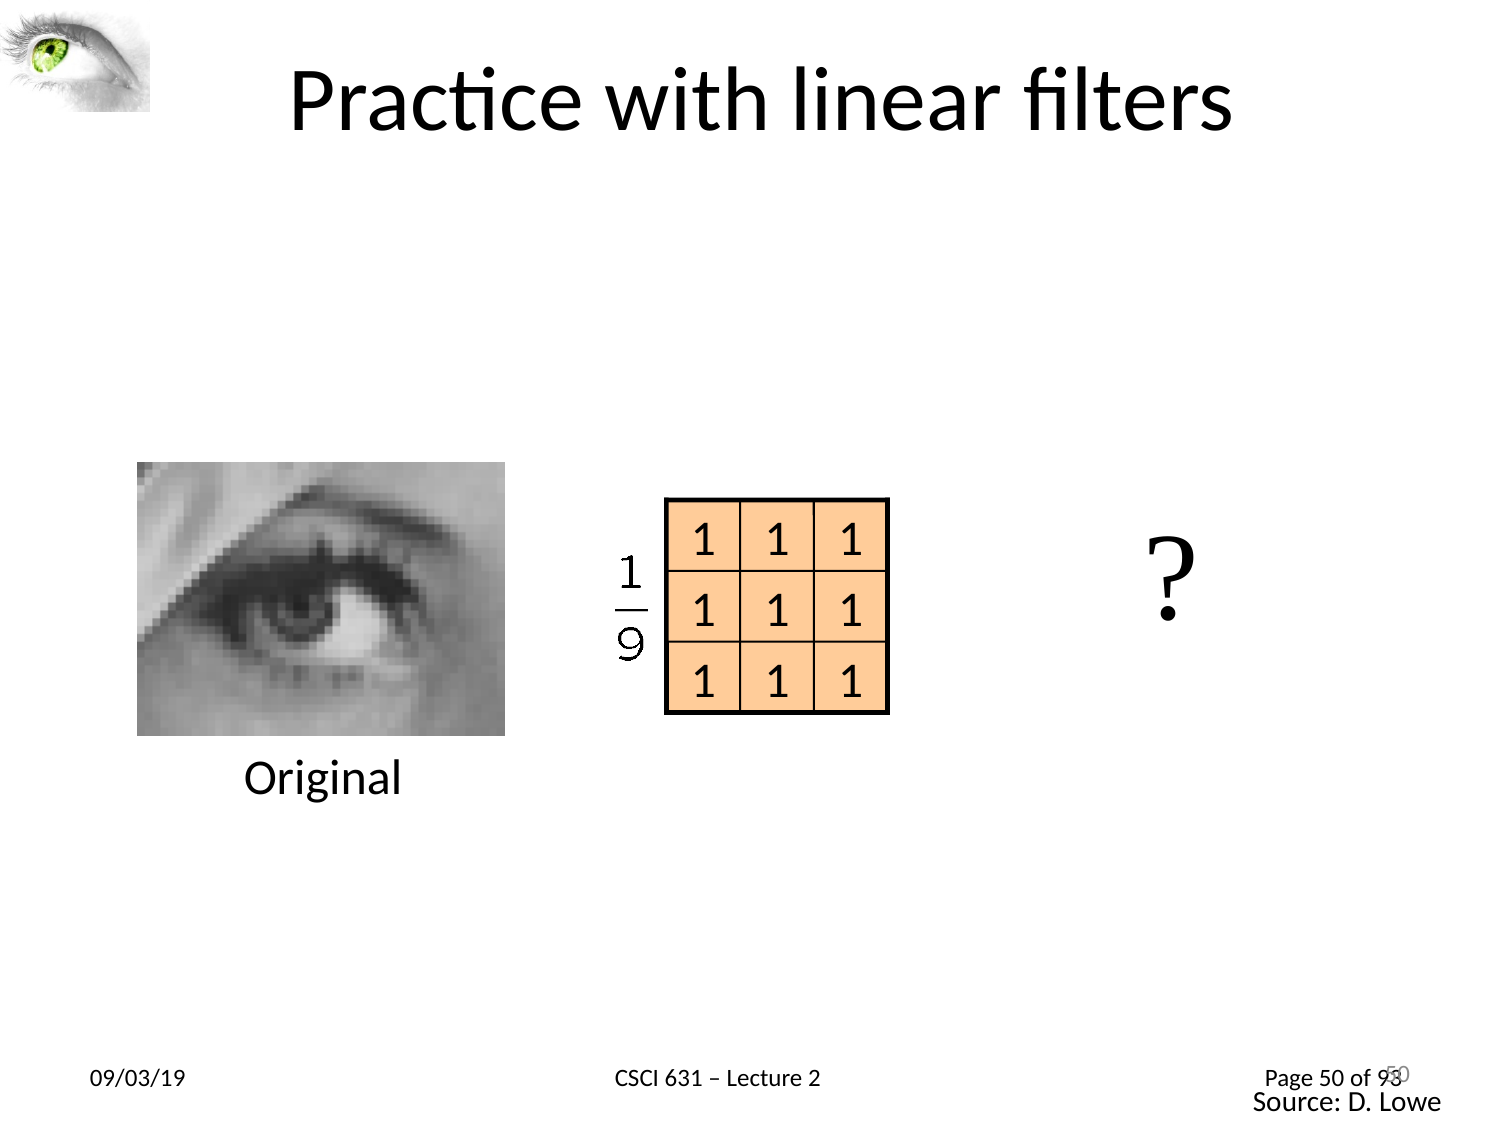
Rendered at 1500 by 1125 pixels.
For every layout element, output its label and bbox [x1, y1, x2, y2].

text_box [1238, 1074, 1457, 1125]
picture [137, 462, 505, 736]
slide_number [1074, 1042, 1425, 1103]
title [87, 0, 1438, 188]
text_box [228, 737, 418, 813]
text_box [612, 499, 888, 713]
picture [0, 0, 87, 112]
text_box [1128, 487, 1214, 653]
